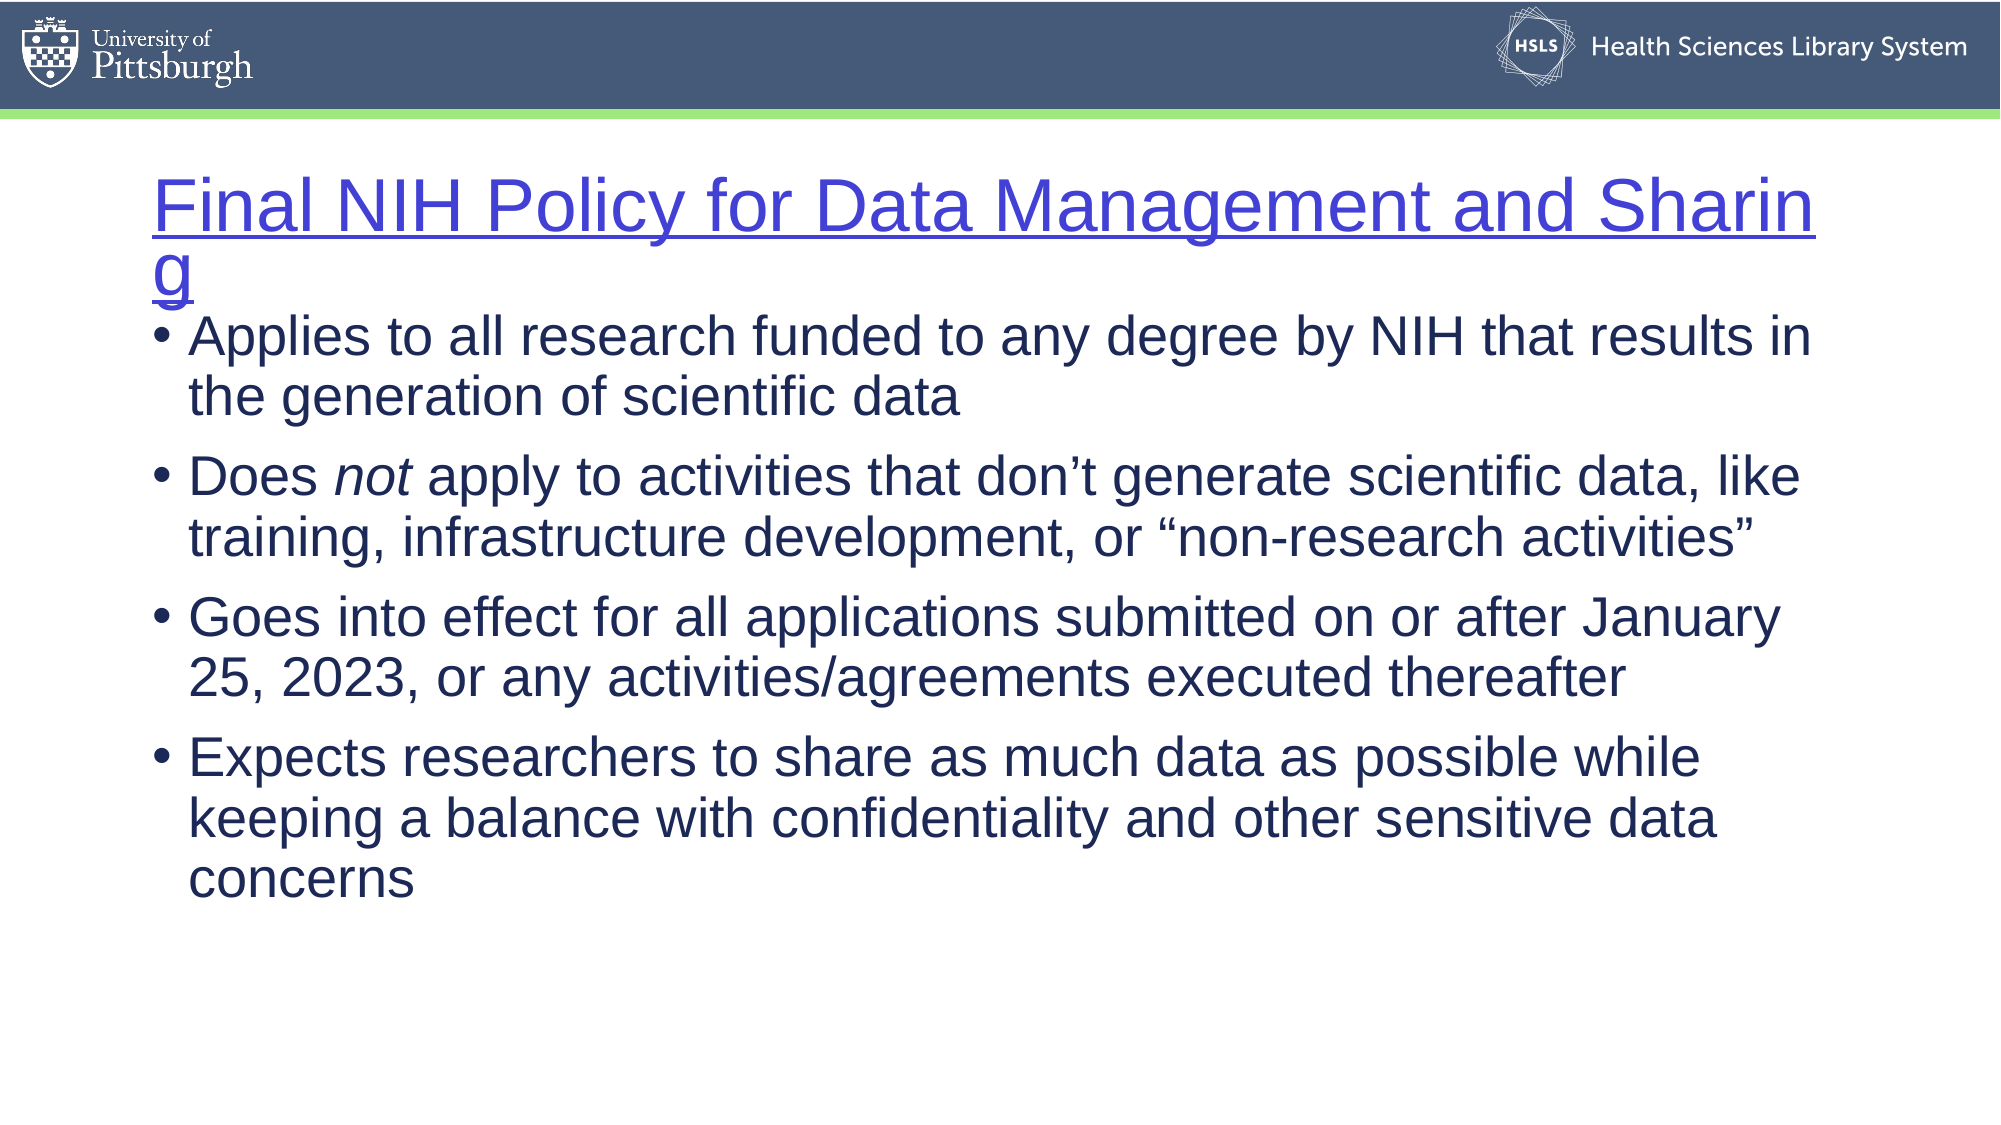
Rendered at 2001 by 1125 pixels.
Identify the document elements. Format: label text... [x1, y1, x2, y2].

title Final NIH Policy for Data Management and Sharing [137, 140, 1863, 274]
list Applies to all research funded to any degree by NIH that results in the generation of scientific data Does not apply to activities that don’t generate scientific data, like training, infrastructure development, or “non-research activities” Goes into effect for all applications submitted on or after January 25, 2023, or any activities/agreements executed thereafter Expects researchers to share as much data as possible while keeping a balance with confidentiality and other sensitive data concerns [137, 299, 1863, 1014]
picture [22, 17, 253, 88]
picture [1490, 5, 1972, 88]
